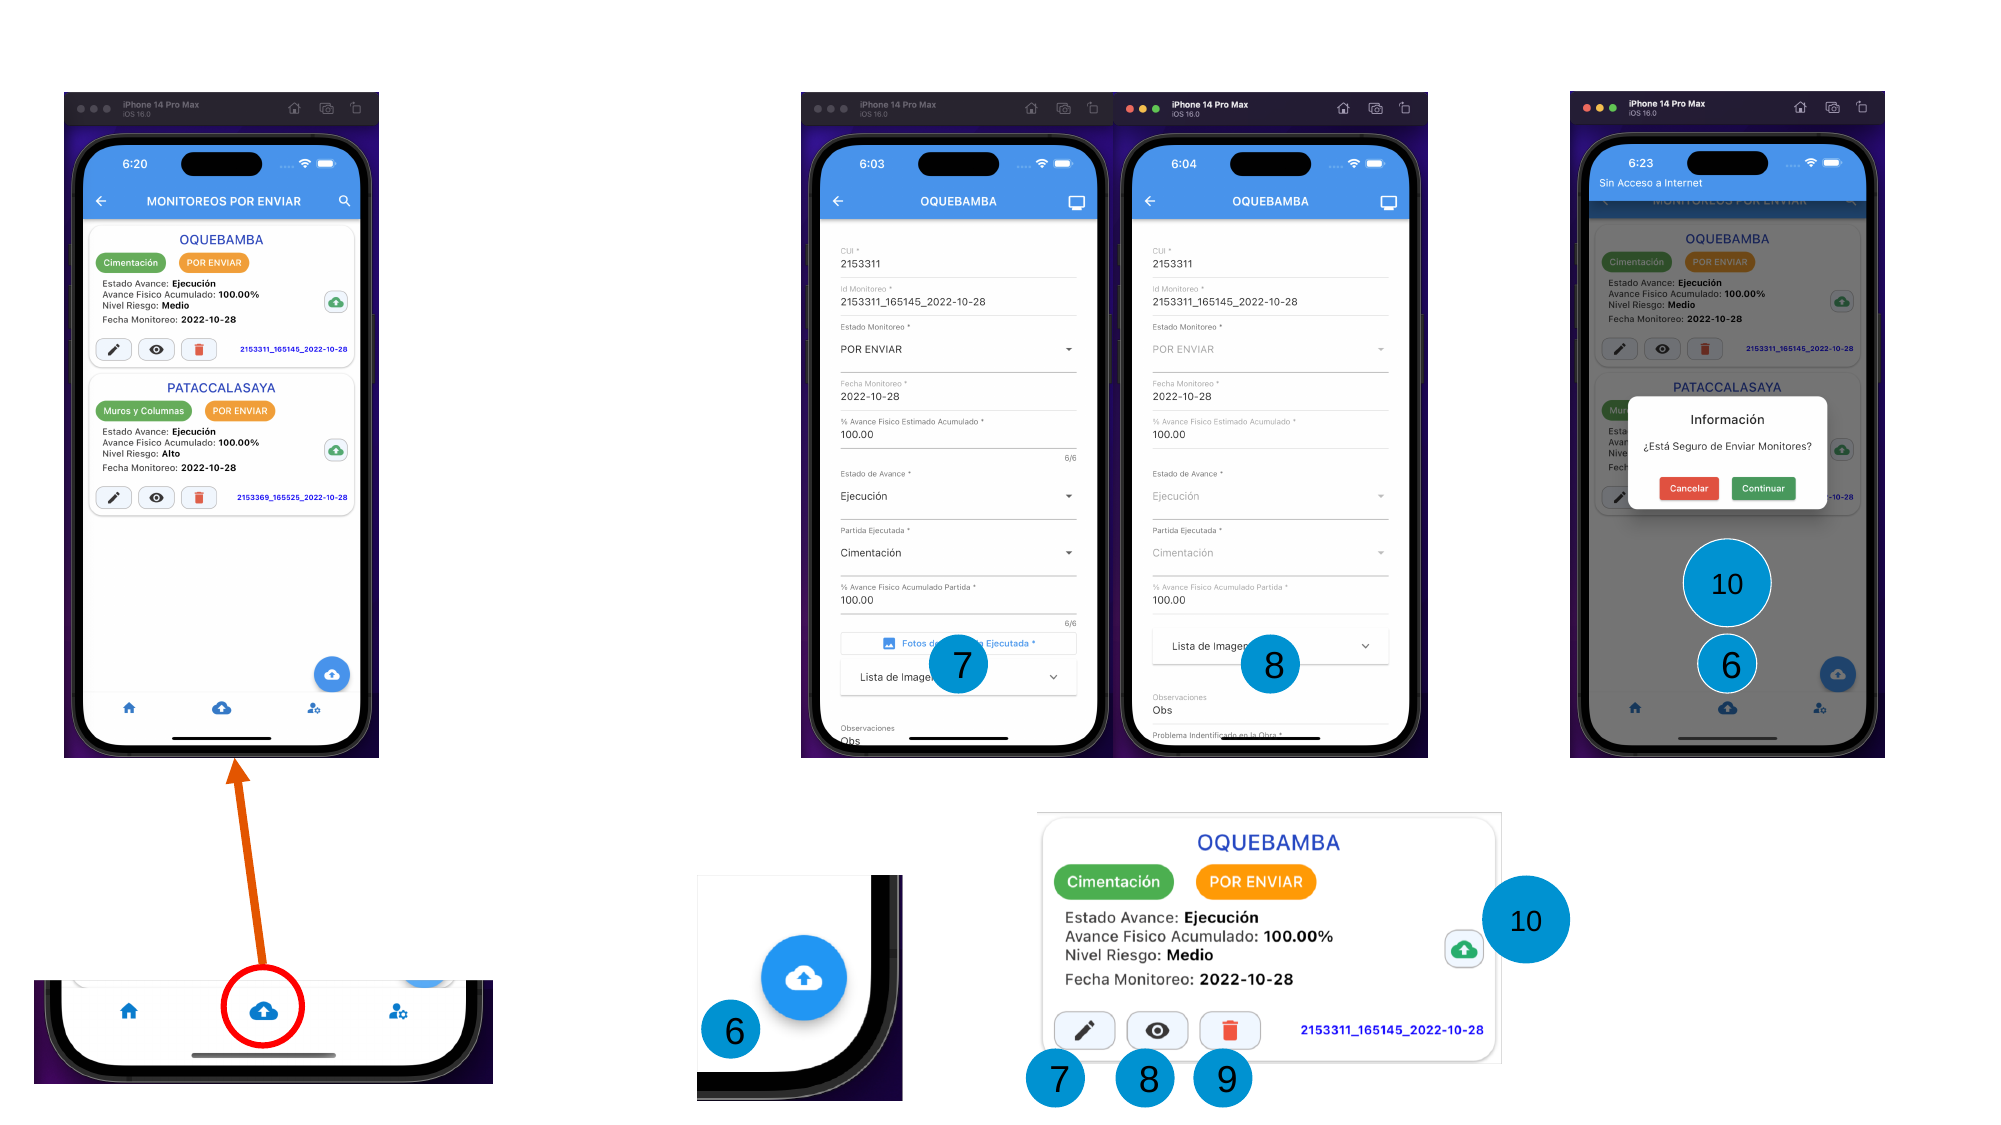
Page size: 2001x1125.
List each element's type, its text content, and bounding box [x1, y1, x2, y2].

picture [1569, 91, 1885, 759]
picture [801, 91, 1428, 759]
picture [34, 980, 493, 1084]
text_box 8 [1115, 1073, 1175, 1108]
picture [696, 875, 903, 1101]
text_box 7 [1025, 1061, 1085, 1108]
picture [63, 91, 379, 759]
text_box [266, 964, 295, 979]
text_box [230, 974, 245, 979]
picture [1037, 811, 1502, 1064]
text_box 10 [1507, 875, 1571, 964]
text_box 9 [1193, 1073, 1253, 1108]
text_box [234, 768, 264, 965]
